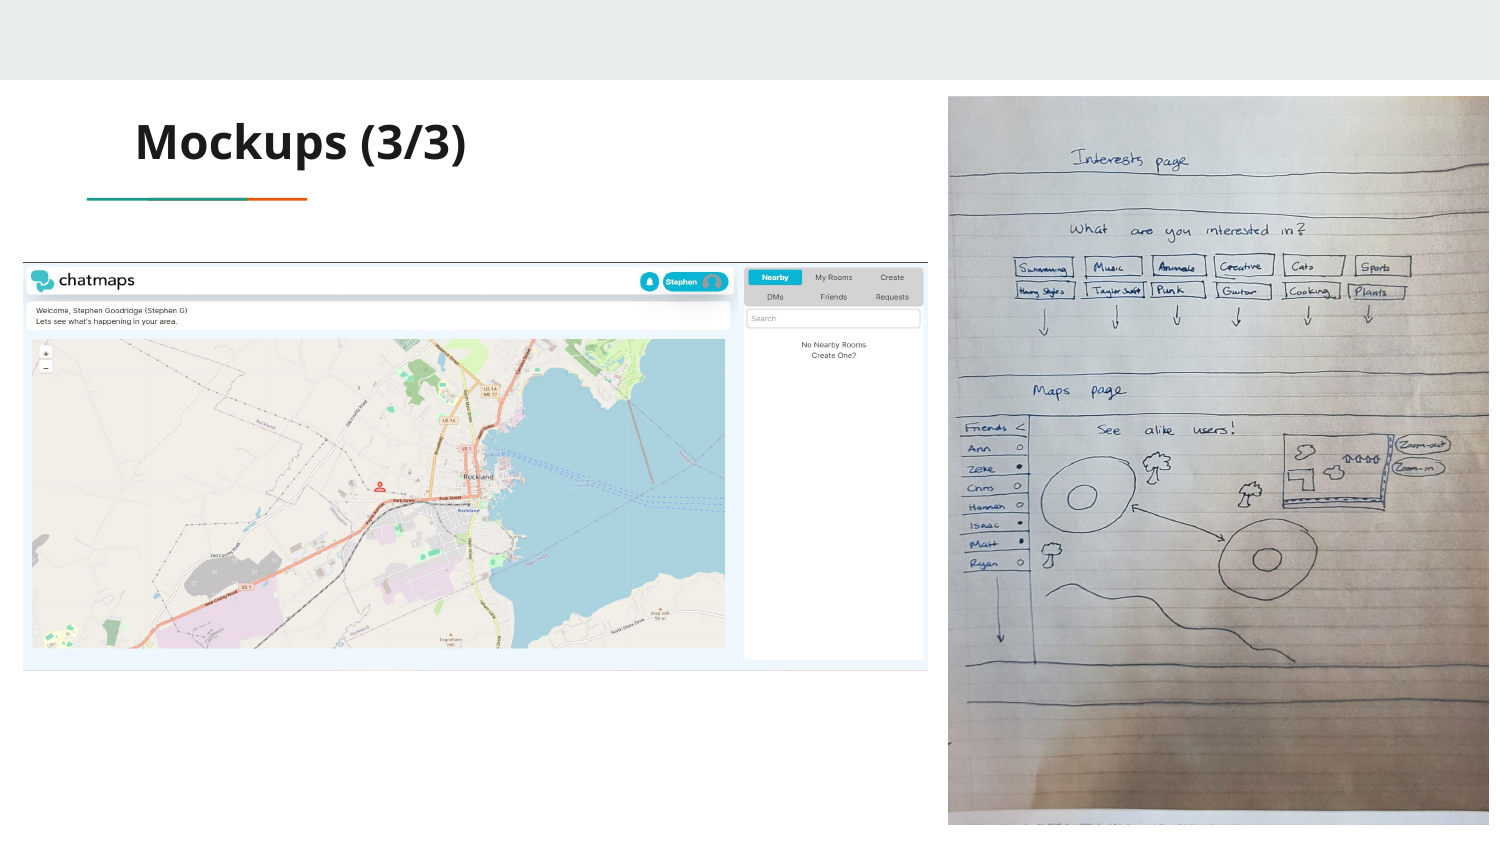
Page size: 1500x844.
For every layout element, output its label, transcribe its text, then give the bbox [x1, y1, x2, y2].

title Mockups (3/3) [119, 96, 946, 185]
picture [23, 262, 928, 671]
picture [948, 96, 1489, 825]
